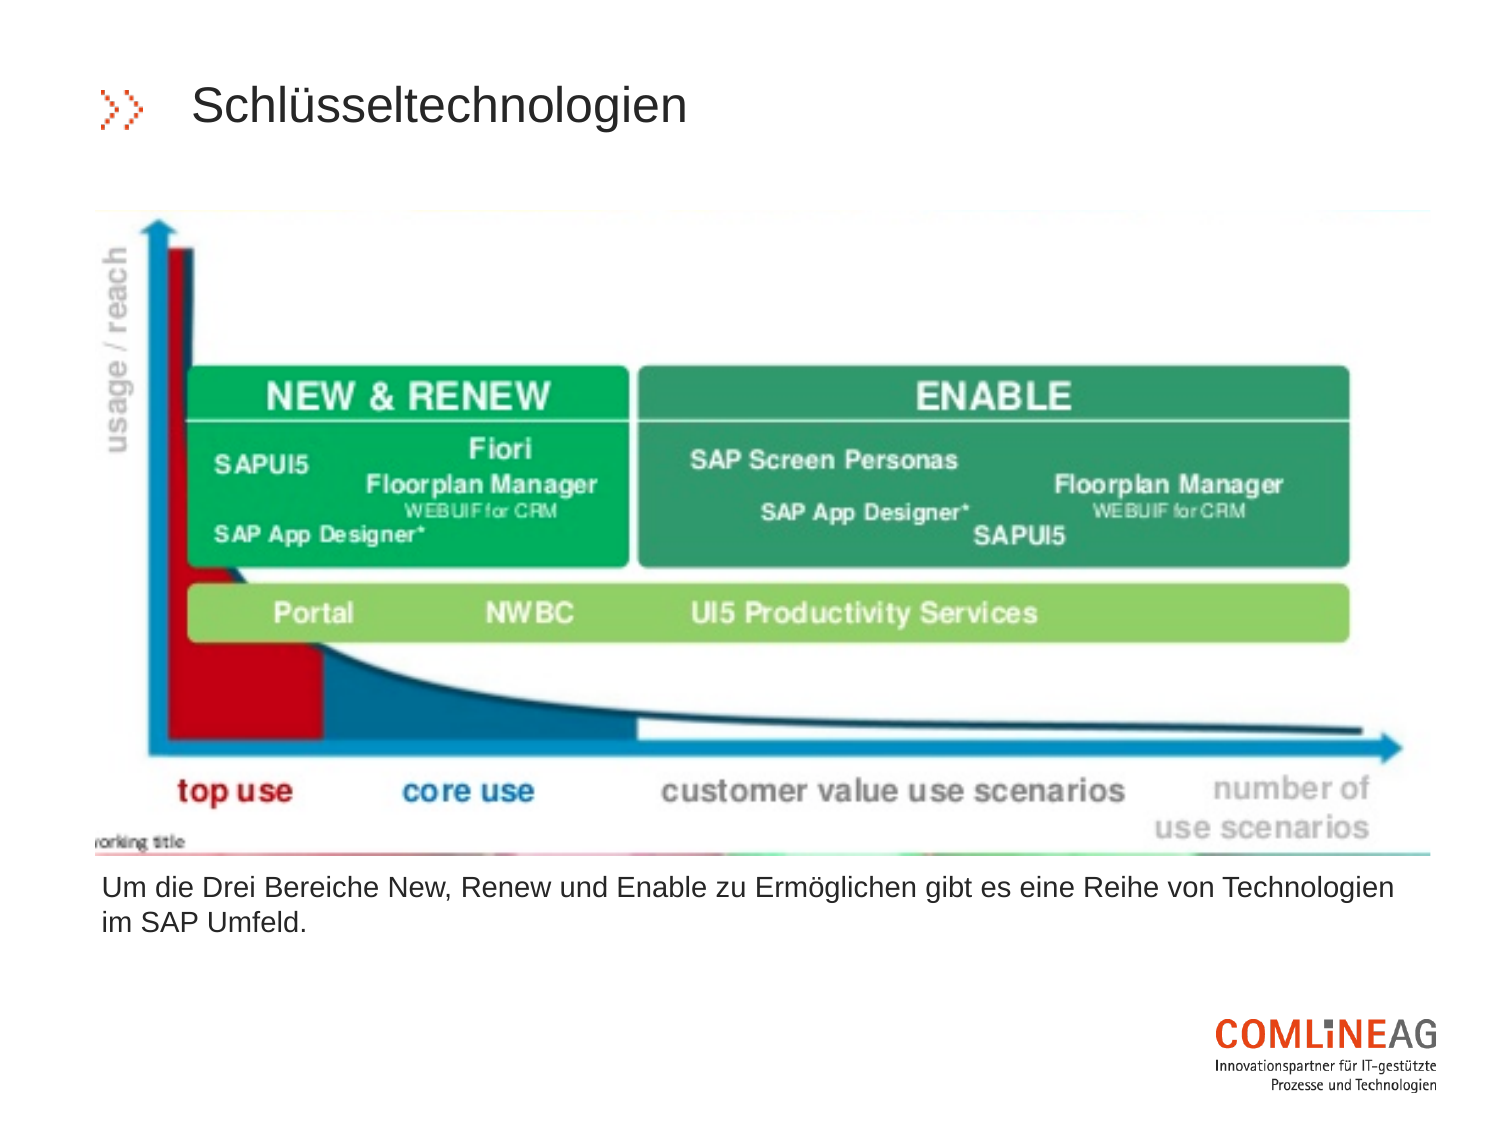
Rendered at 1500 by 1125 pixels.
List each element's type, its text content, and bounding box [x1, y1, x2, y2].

picture [94, 210, 1431, 856]
picture [1216, 1019, 1436, 1093]
title Schlüsseltechnologien [176, 58, 1442, 148]
list Um die Drei Bereiche New, Renew und Enable zu Ermöglichen gibt es eine Reihe von Technologien im SAP Umfeld. [86, 861, 1431, 959]
picture [101, 90, 143, 130]
